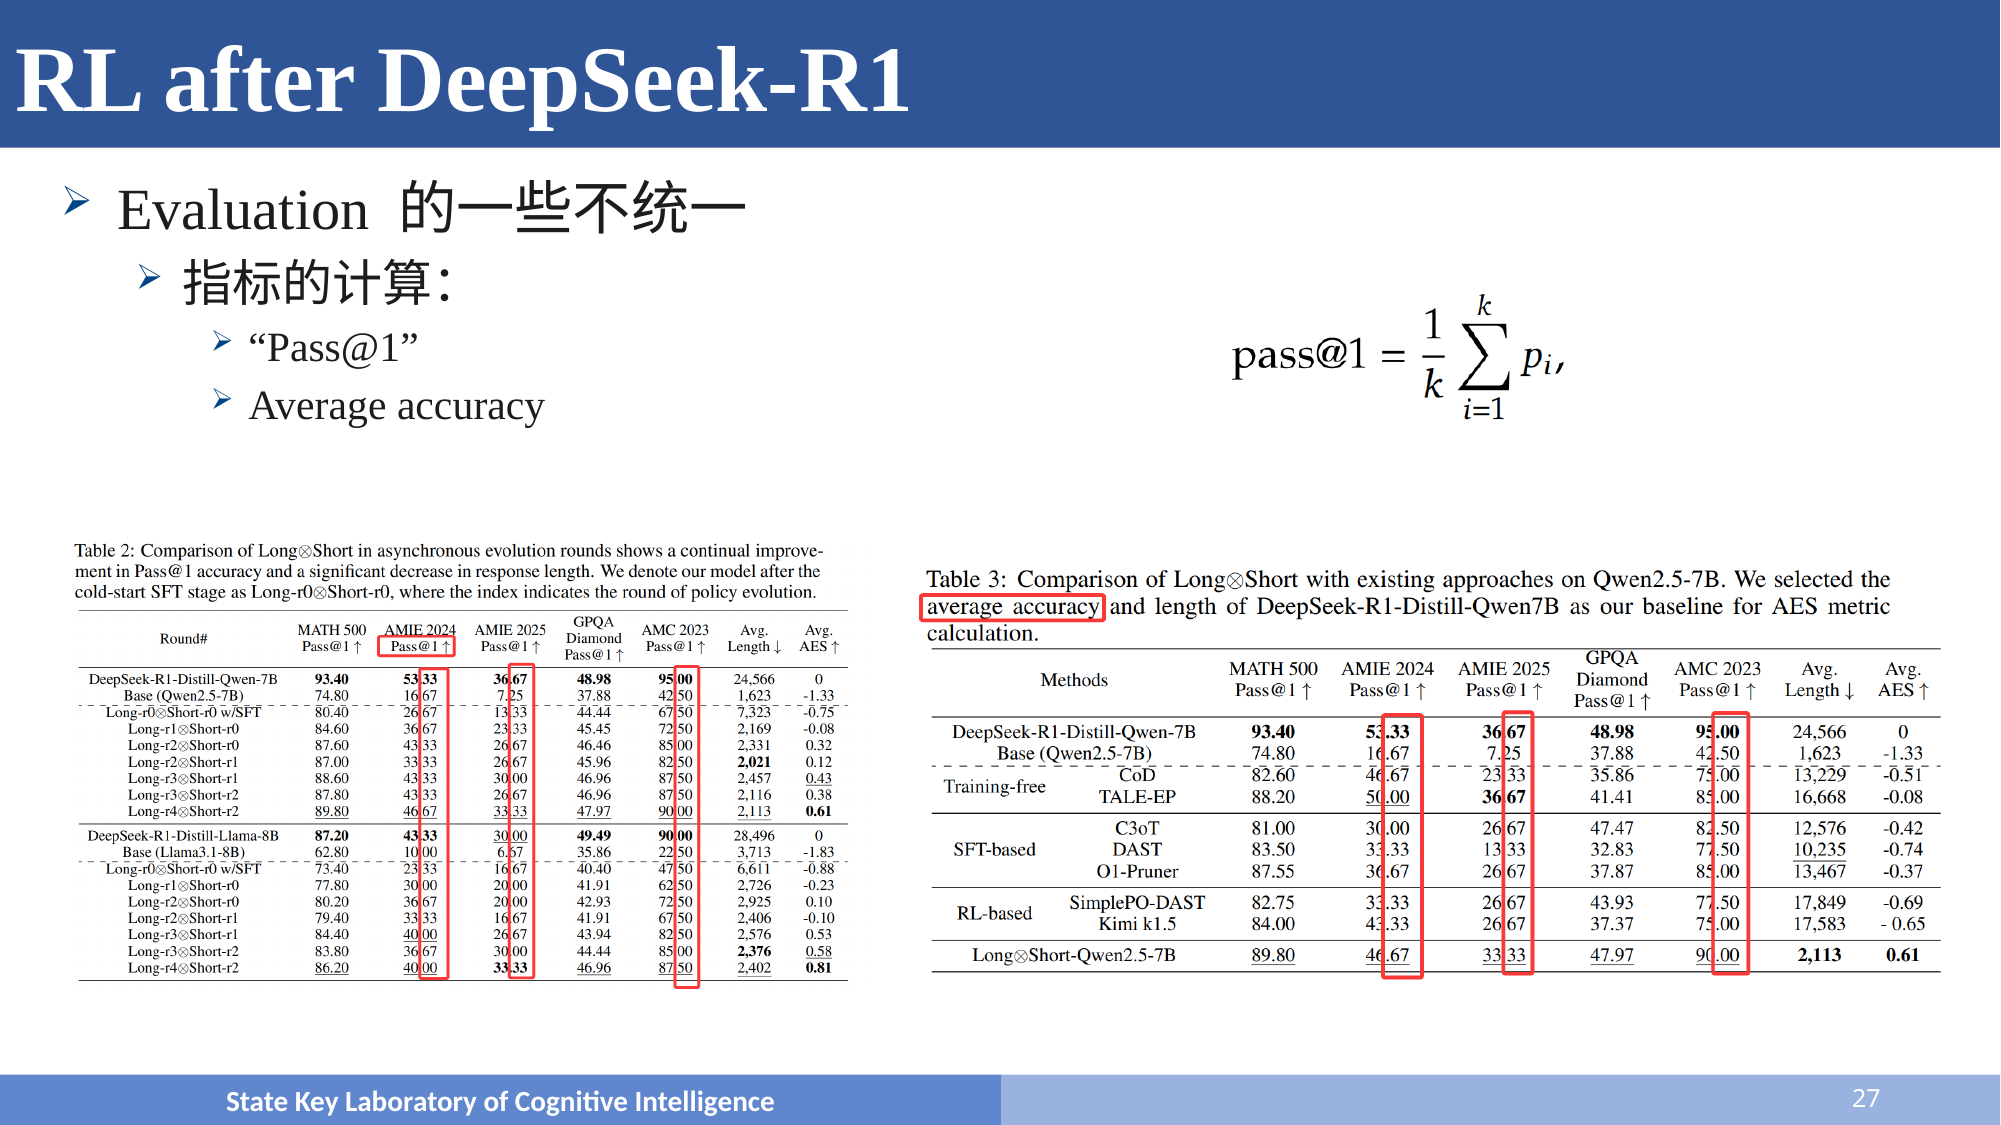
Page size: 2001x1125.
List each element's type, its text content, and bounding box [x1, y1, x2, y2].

picture [905, 549, 1971, 986]
picture [60, 532, 867, 990]
text_box RL after DeepSeek-R1 [0, 0, 2000, 148]
text_box State Key Laboratory of Cognitive Intelligence [0, 1074, 1001, 1125]
picture [1188, 260, 1614, 445]
text_box Evaluation 的一些不统一 指标的计算： “Pass@1” Average accuracy [60, 171, 1940, 1078]
slide_number 27 [1775, 1078, 1881, 1123]
